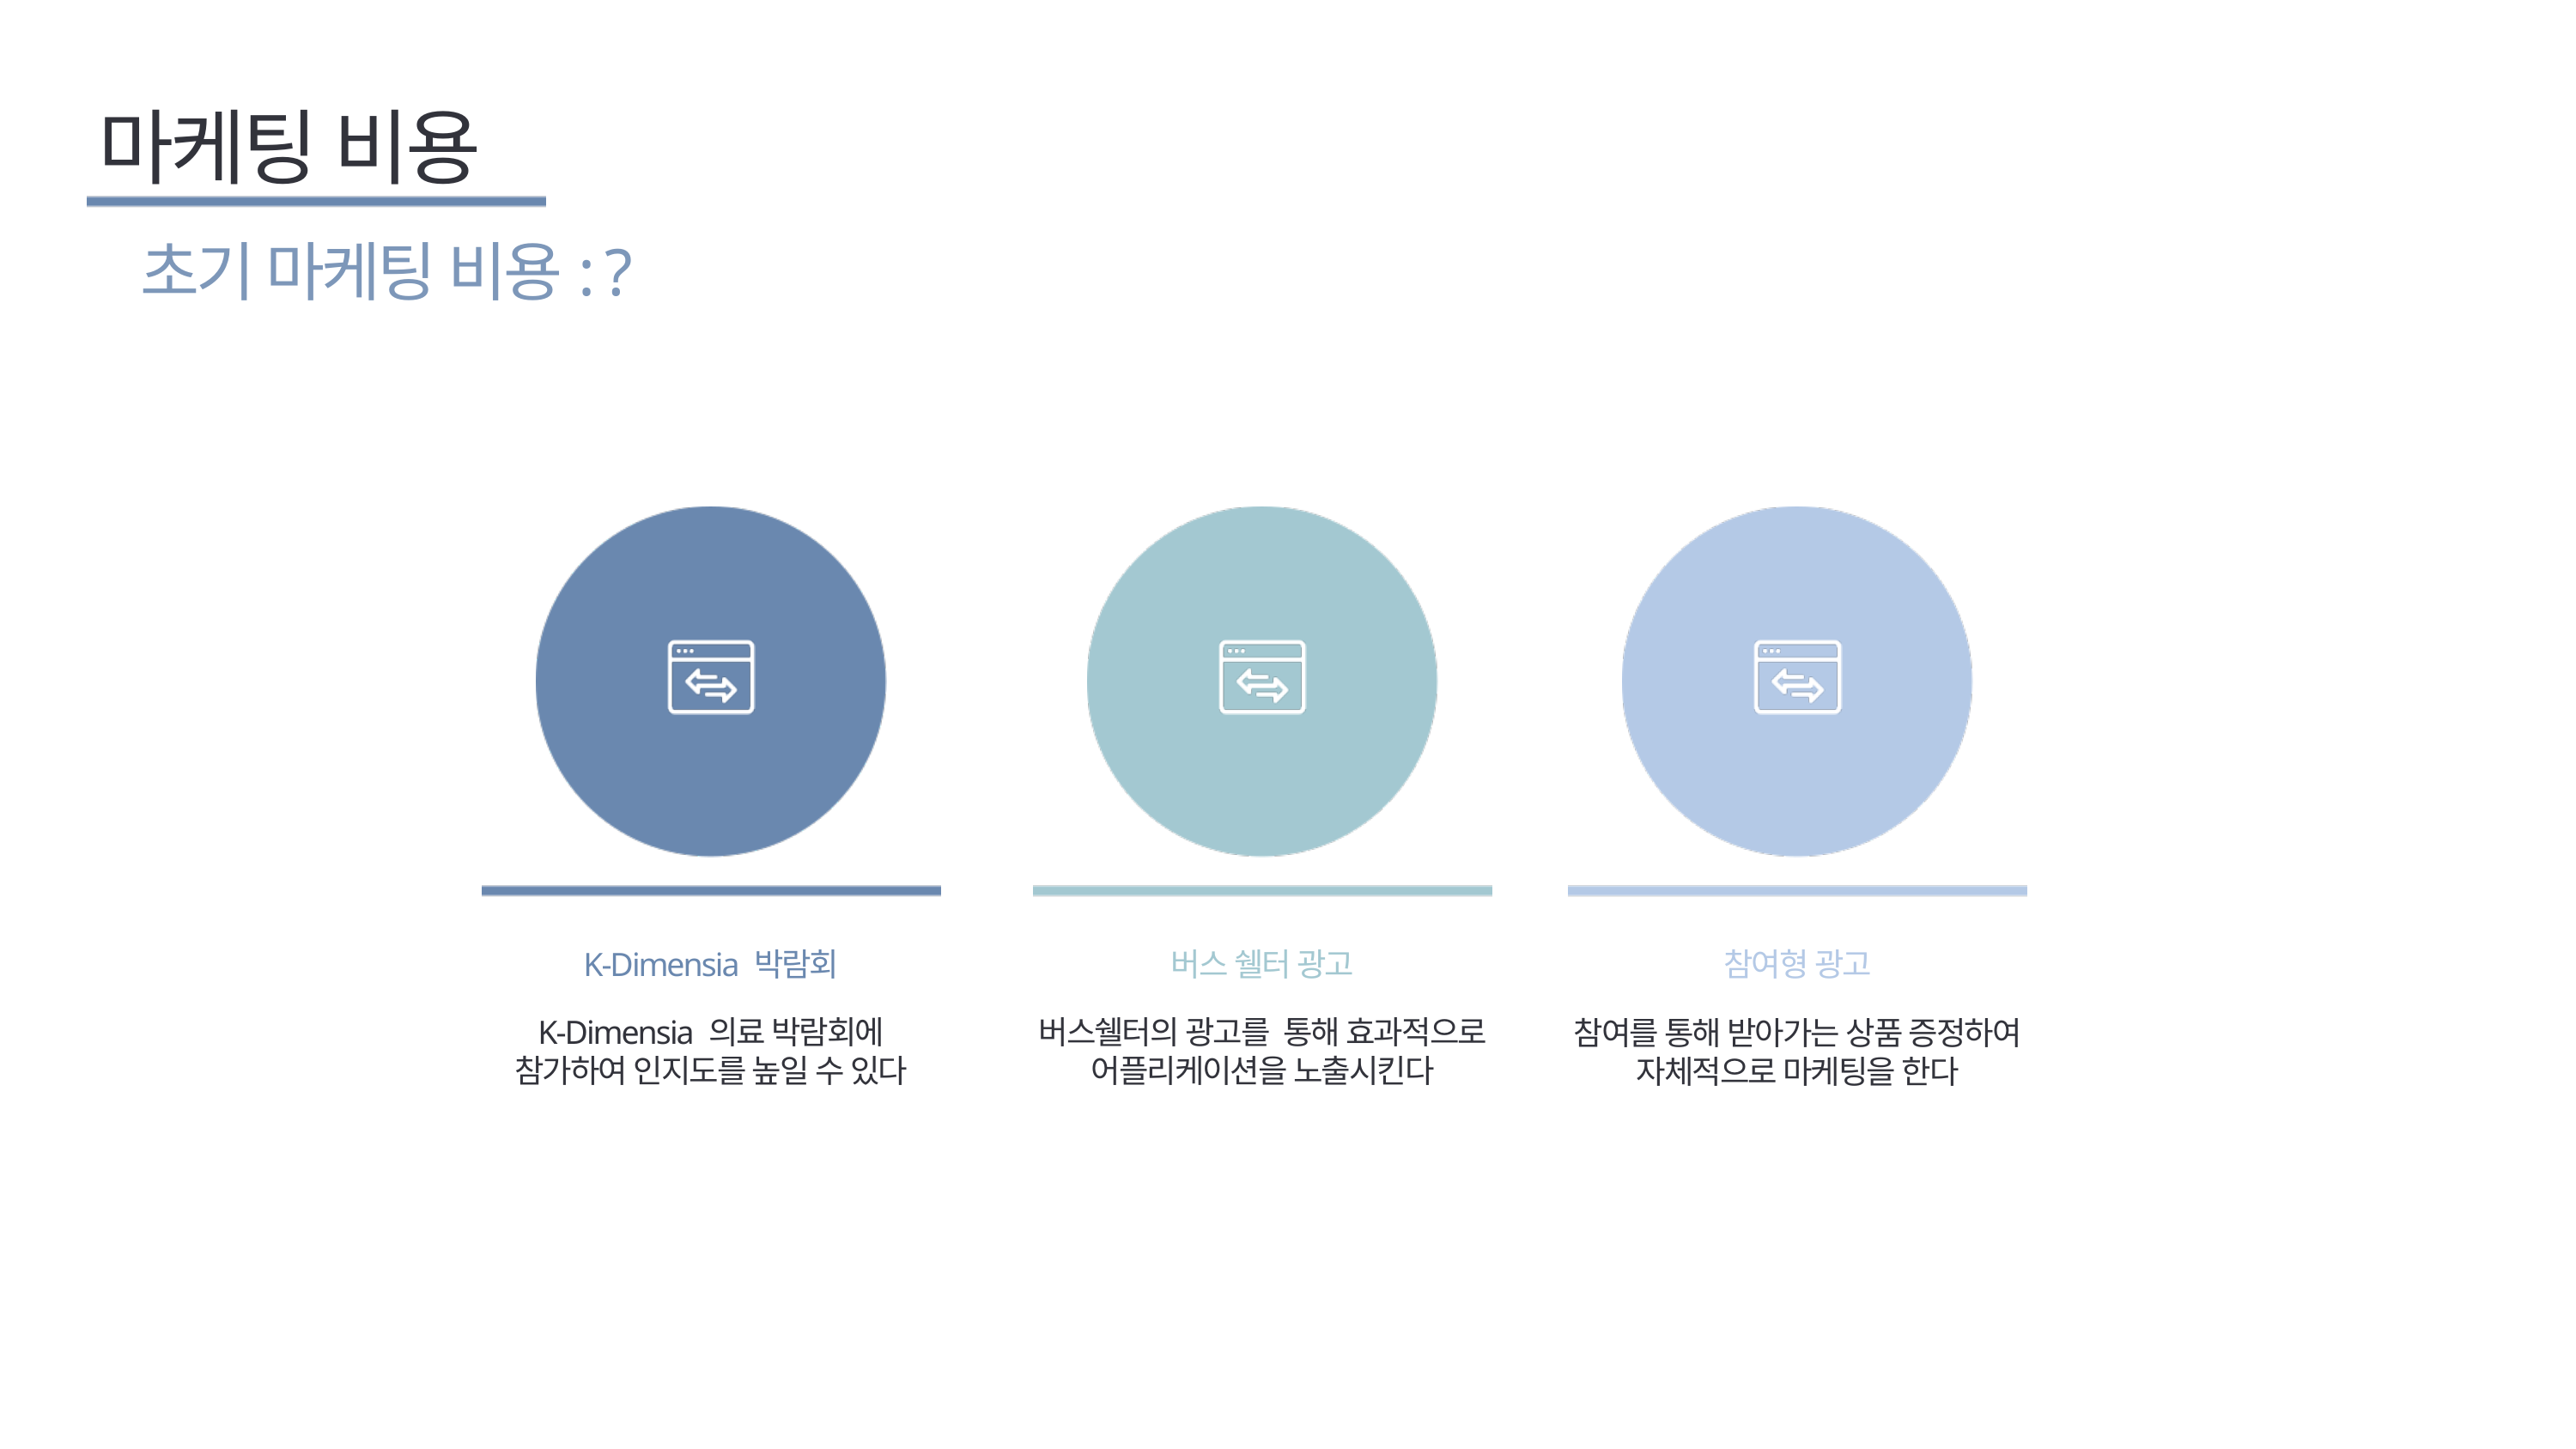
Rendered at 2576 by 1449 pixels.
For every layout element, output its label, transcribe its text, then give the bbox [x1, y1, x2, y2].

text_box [86, 183, 546, 221]
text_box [1218, 640, 1308, 716]
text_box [1033, 872, 1493, 910]
text_box 초기 마케팅 비용: ? [127, 225, 2275, 316]
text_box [1568, 872, 2028, 910]
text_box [481, 872, 941, 910]
text_box K-Dimensia 의료 박람회에 참가하여 인지도를 높일 수 있다 [353, 1006, 904, 1096]
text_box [1087, 506, 1439, 858]
text_box 참여를 통해 받아가는 상품 증정하여 자체적으로 마케팅을 한다 [1439, 1006, 2156, 1096]
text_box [666, 640, 756, 716]
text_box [1622, 506, 1974, 858]
text_box 참여형 광고 [1583, 937, 2013, 990]
text_box 마케팅 비용 [85, 88, 1161, 201]
text_box 버스쉘터의 광고를 통해 효과적으로 어플리케이션을 노출시킨다 [904, 1006, 1439, 1096]
text_box 버스 쉘터 광고 [1048, 937, 1478, 990]
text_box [1753, 640, 1843, 716]
text_box K-Dimensia 박람회 [496, 937, 926, 990]
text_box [535, 506, 887, 858]
